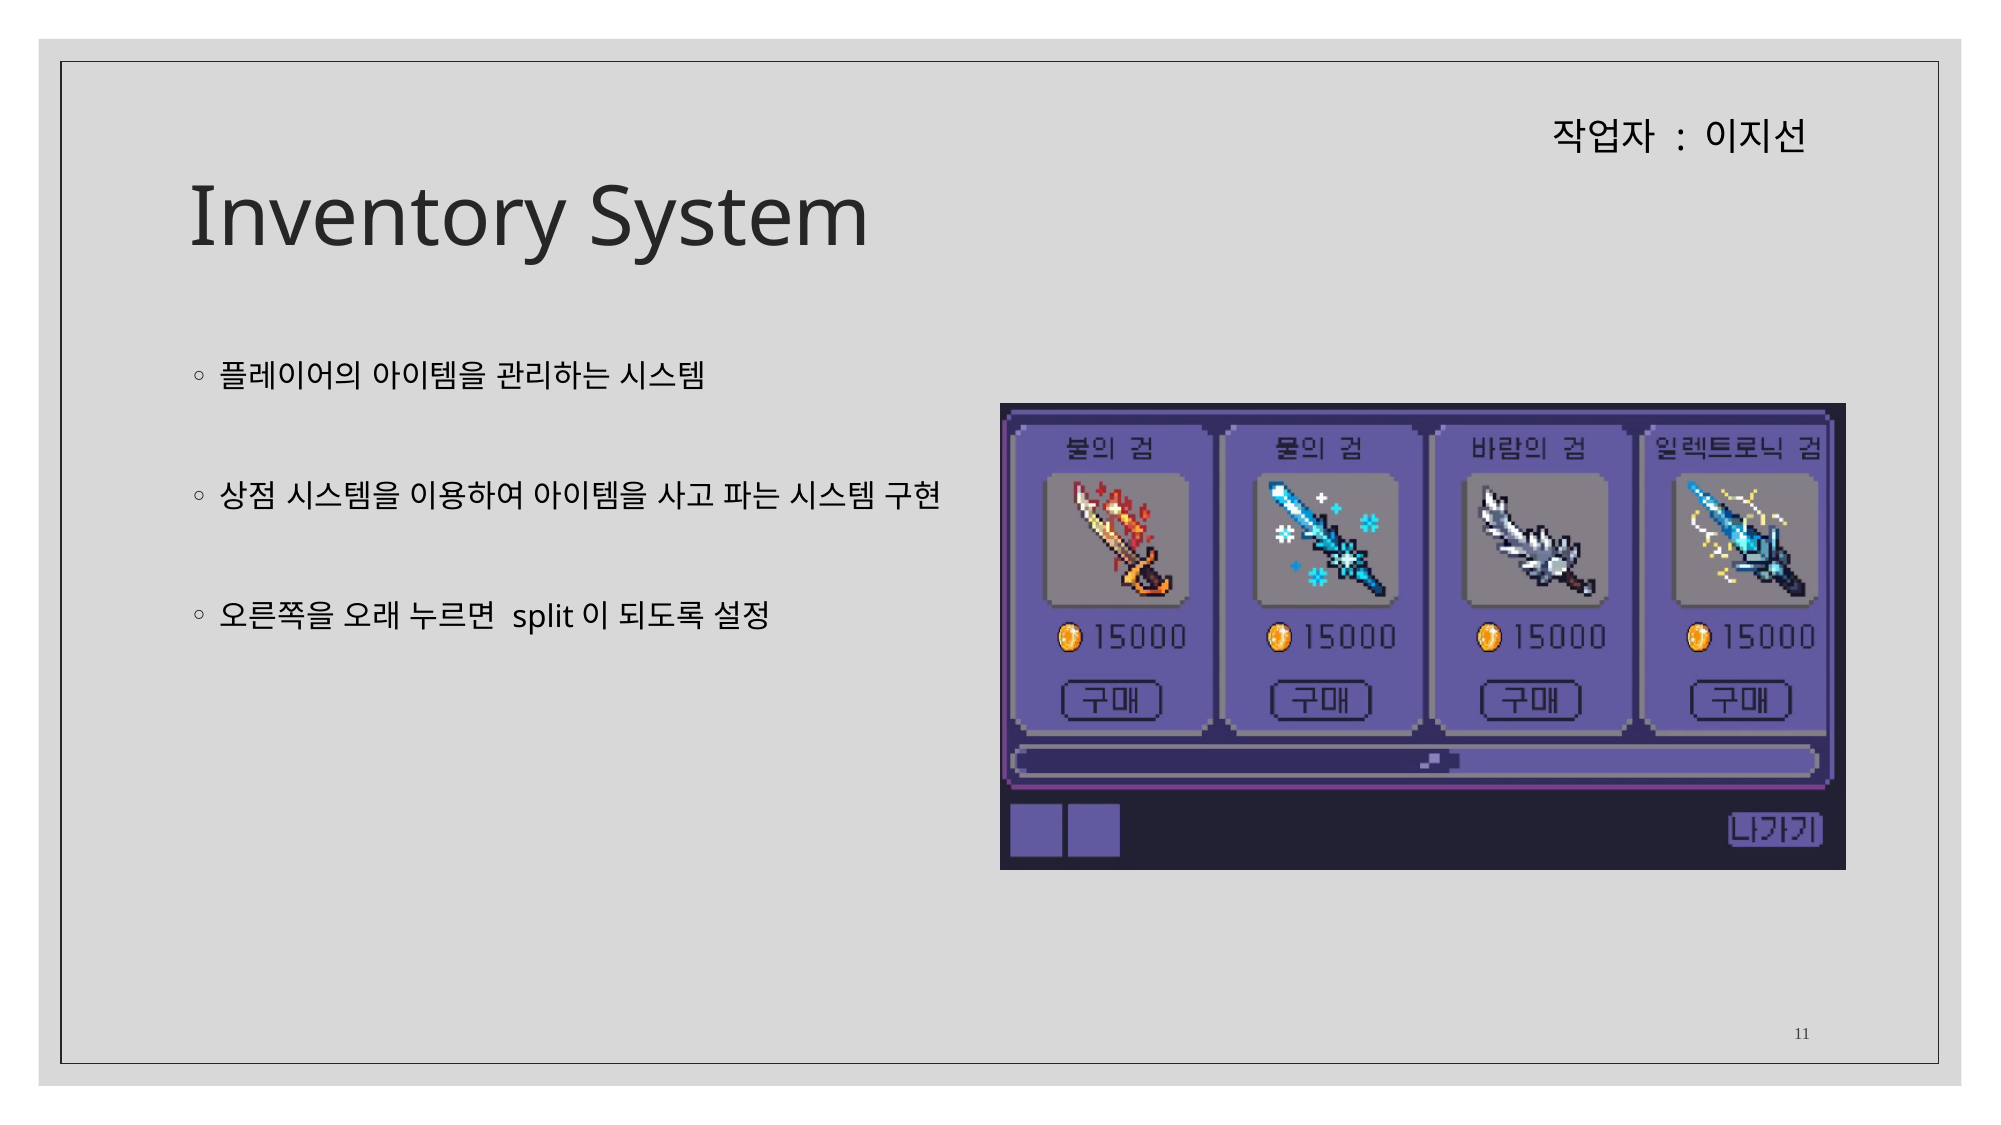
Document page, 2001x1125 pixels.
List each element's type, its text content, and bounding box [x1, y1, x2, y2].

title Inventory System [174, 105, 1826, 331]
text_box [999, 402, 1847, 871]
slide_number 11 [1687, 990, 1826, 1051]
text_box 작업자 : 이지선 [1538, 105, 1823, 166]
list 플레이어의 아이템을 관리하는 시스템 상점 시스템을 이용하여 아이템을 사고 파는 시스템 구현 오른쪽을 오래 누르면 split이 되도록 설정 [174, 345, 982, 977]
